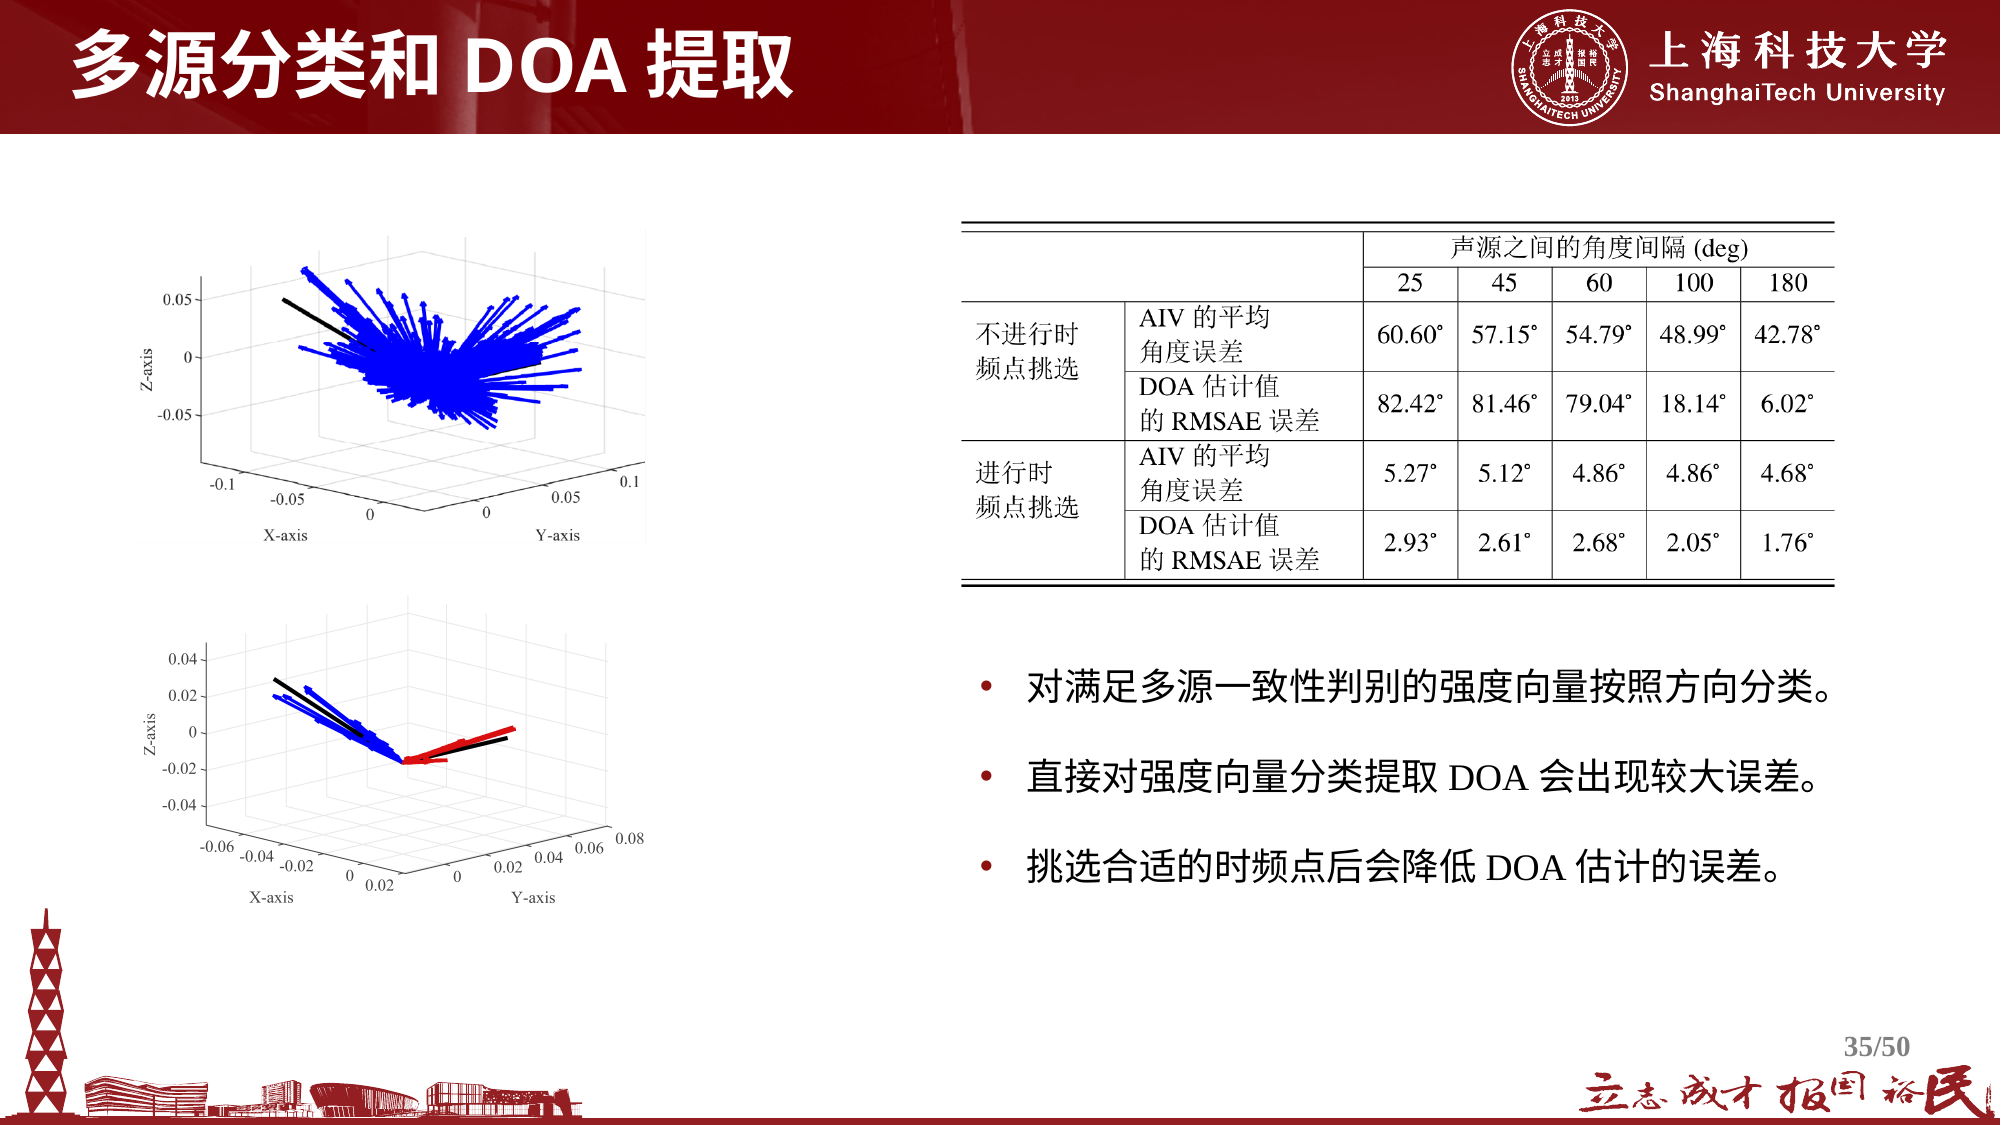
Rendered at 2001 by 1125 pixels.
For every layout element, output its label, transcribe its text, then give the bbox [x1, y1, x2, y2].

text_box 对满足多源一致性判别的强度向量按照方向分类。 直接对强度向量分类提取DOA会出现较大误差。 挑选合适的时频点后会降低DOA估计的误差。 [965, 655, 1846, 896]
picture [942, 206, 1846, 596]
picture [135, 229, 646, 543]
picture [137, 595, 646, 908]
slide_number 35/50 [1476, 1014, 1926, 1075]
title 多源分类和DOA提取 [53, 16, 1477, 121]
